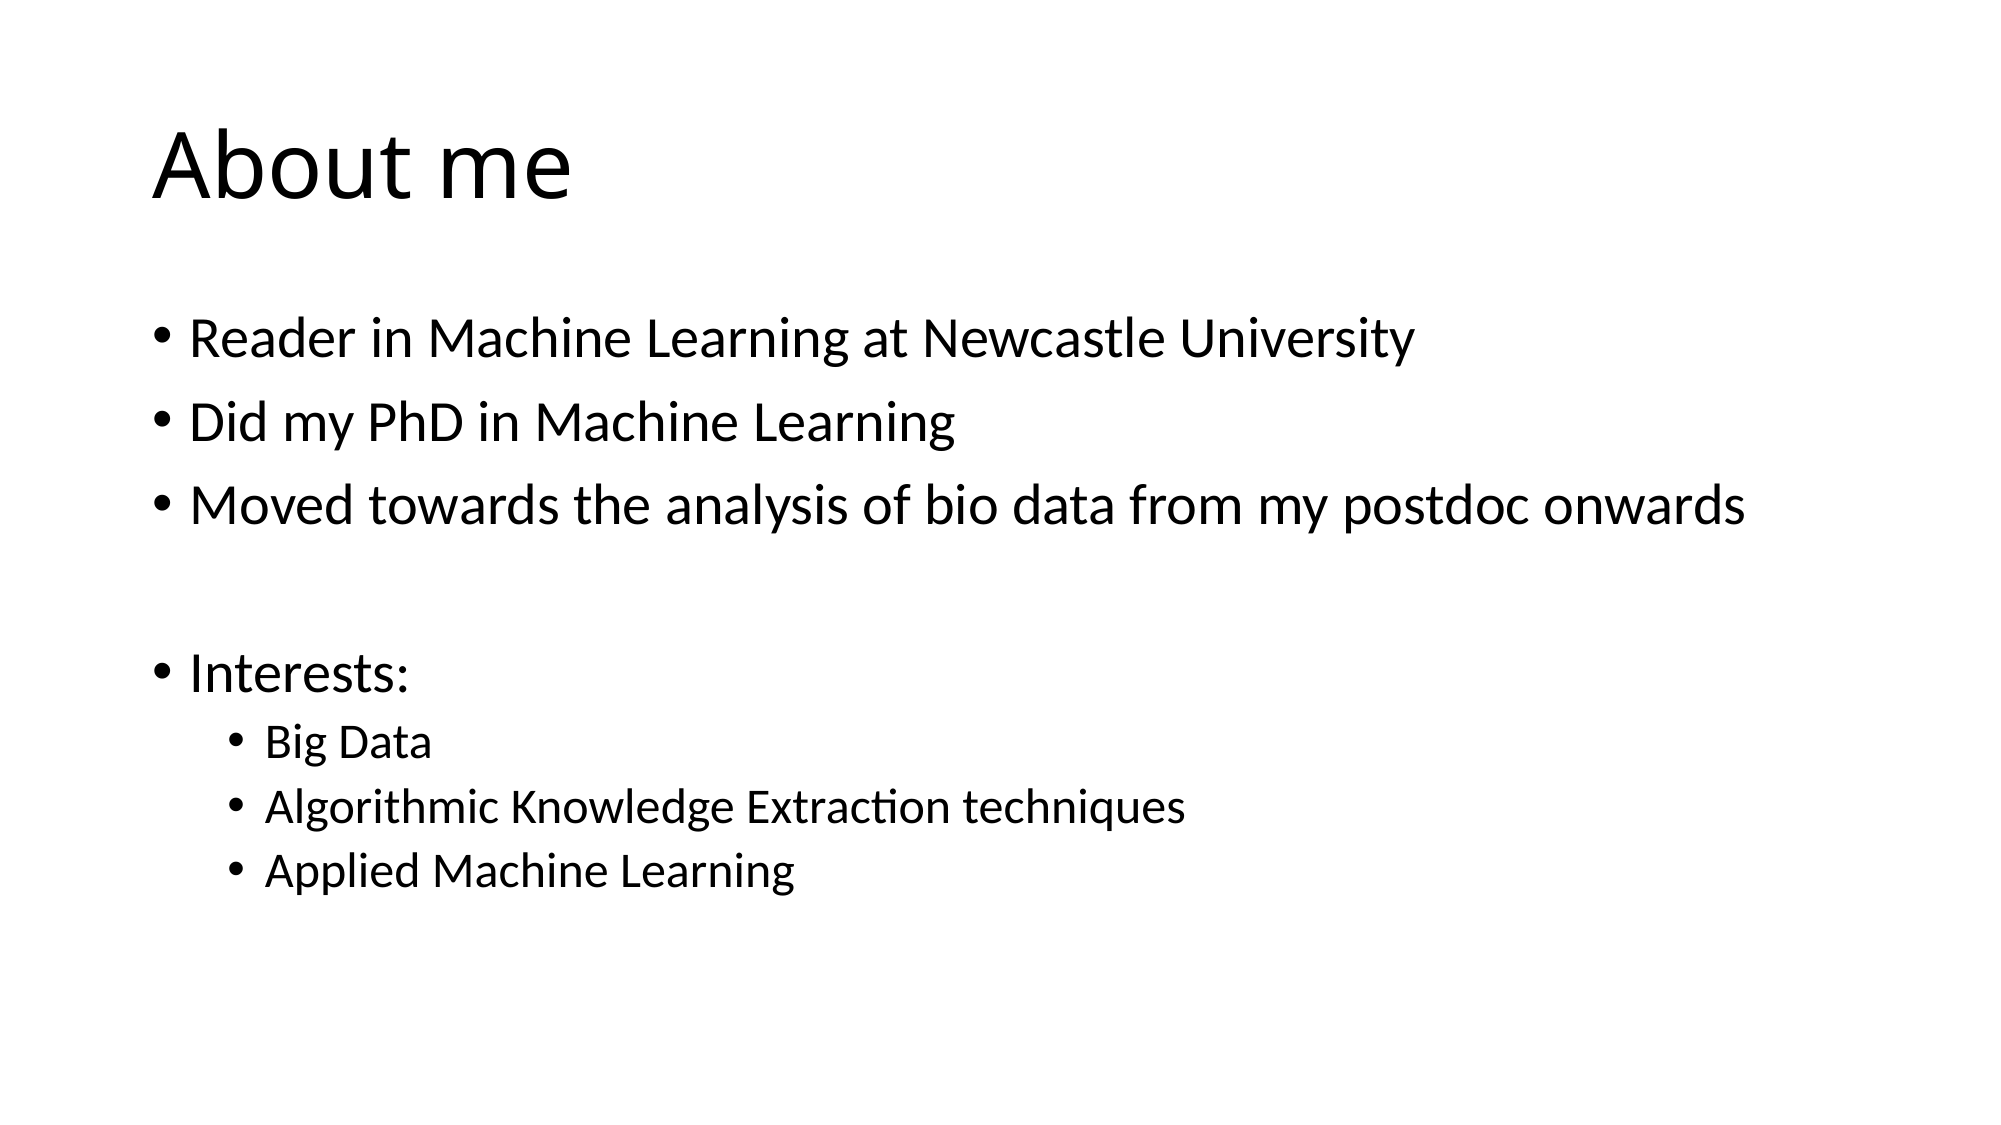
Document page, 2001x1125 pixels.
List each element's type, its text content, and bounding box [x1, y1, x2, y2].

list Reader in Machine Learning at Newcastle University Did my PhD in Machine Learning Moved towards the analysis of bio data from my postdoc onwards Interests: Big Data Algorithmic Knowledge Extraction techniques Applied Machine Learning [137, 299, 1863, 1014]
title About me [137, 59, 1863, 278]
